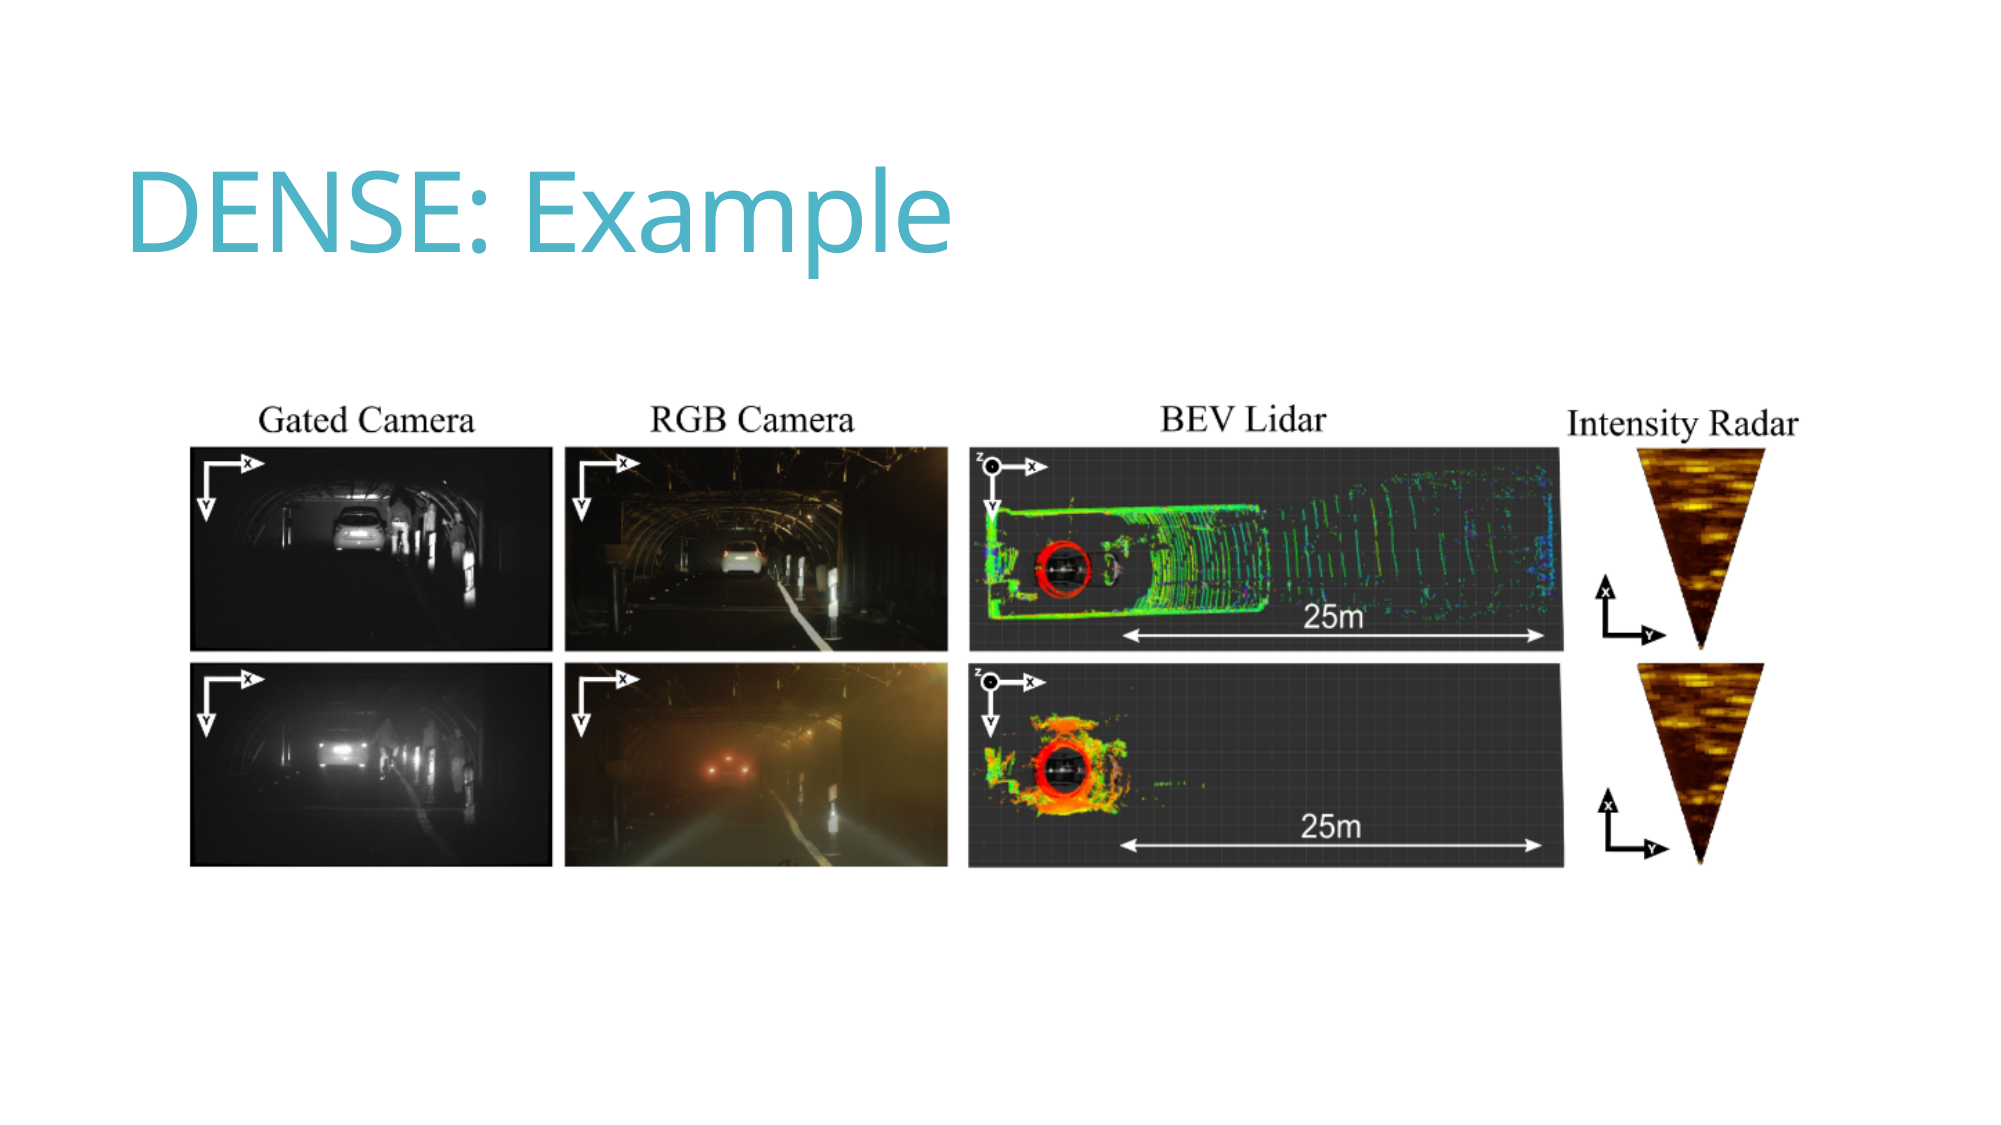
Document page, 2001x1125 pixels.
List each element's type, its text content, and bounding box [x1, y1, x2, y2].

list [117, 377, 1883, 919]
title DENSE: Example [107, 81, 1875, 354]
